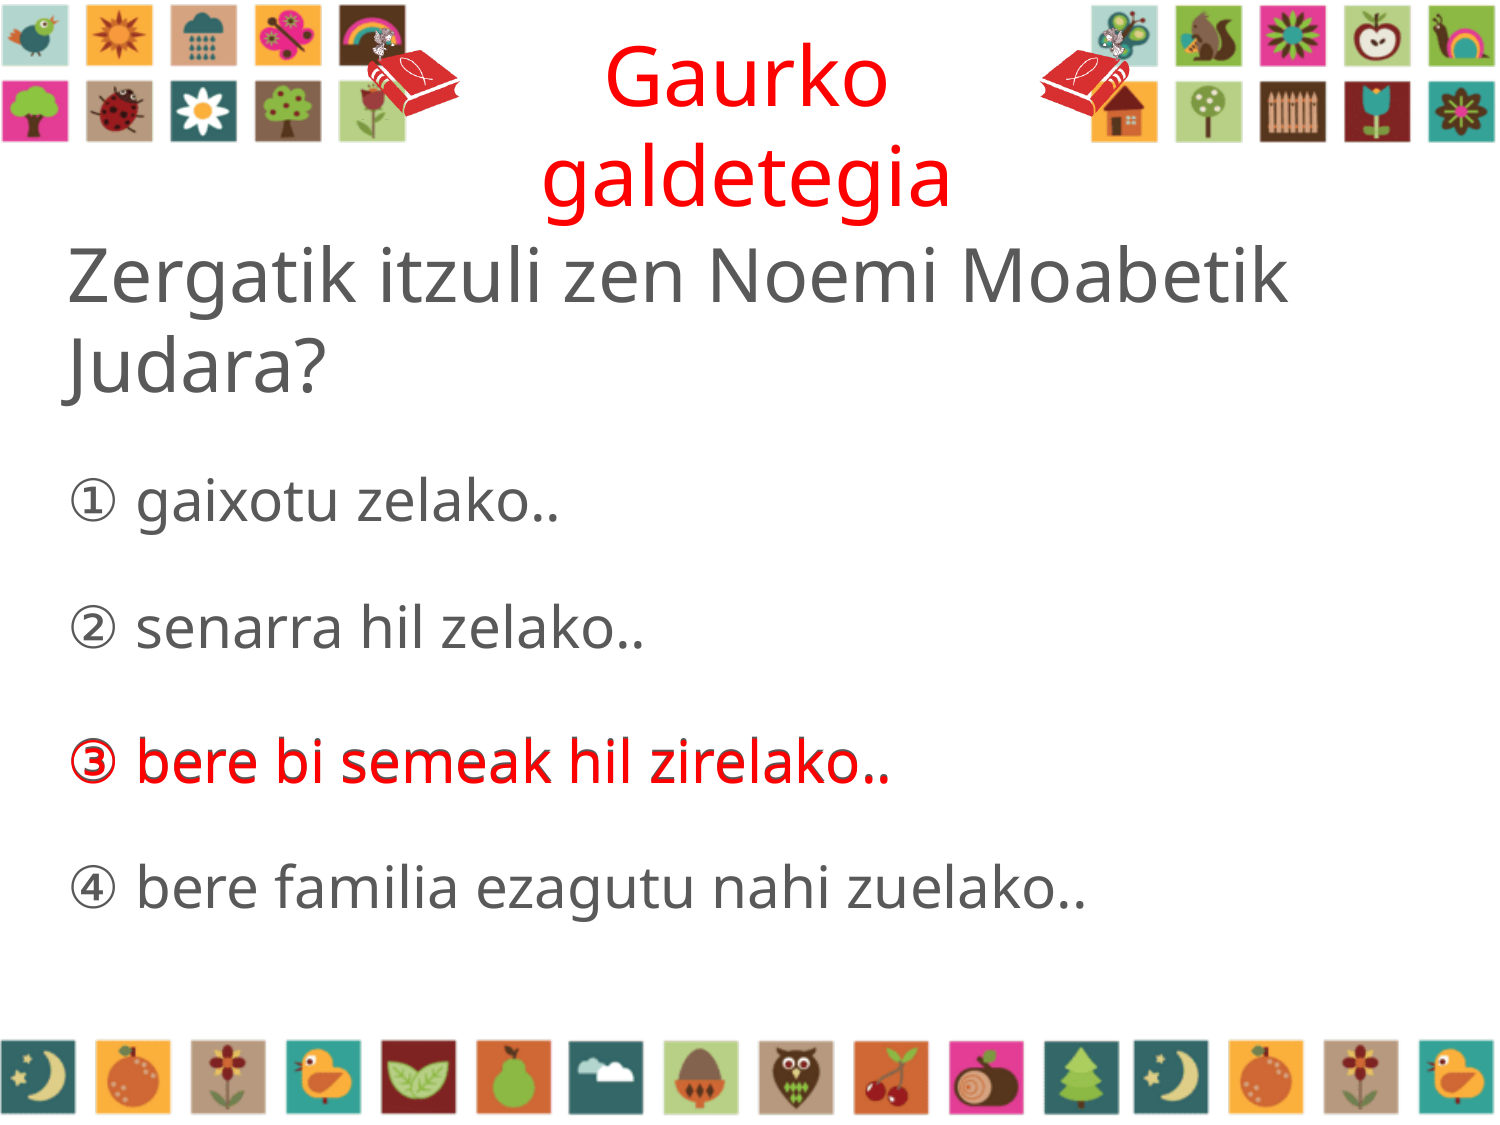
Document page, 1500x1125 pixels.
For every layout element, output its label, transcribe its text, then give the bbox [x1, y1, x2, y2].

text_box Gaurko galdetegia [414, 16, 1080, 219]
text_box ④ bere familia ezagutu nahi zuelako.. [53, 842, 1483, 928]
picture [1008, 3, 1500, 150]
text_box ② senarra hil zelako.. [53, 582, 1436, 668]
text_box Zergatik itzuli zen Noemi Moabetik Judara? [53, 219, 1436, 415]
text_box ① gaixotu zelako.. [53, 456, 1436, 541]
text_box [0, 1028, 1500, 1118]
picture [0, 3, 492, 150]
text_box ③ bere bi semeak hil zirelako.. [53, 718, 1483, 803]
